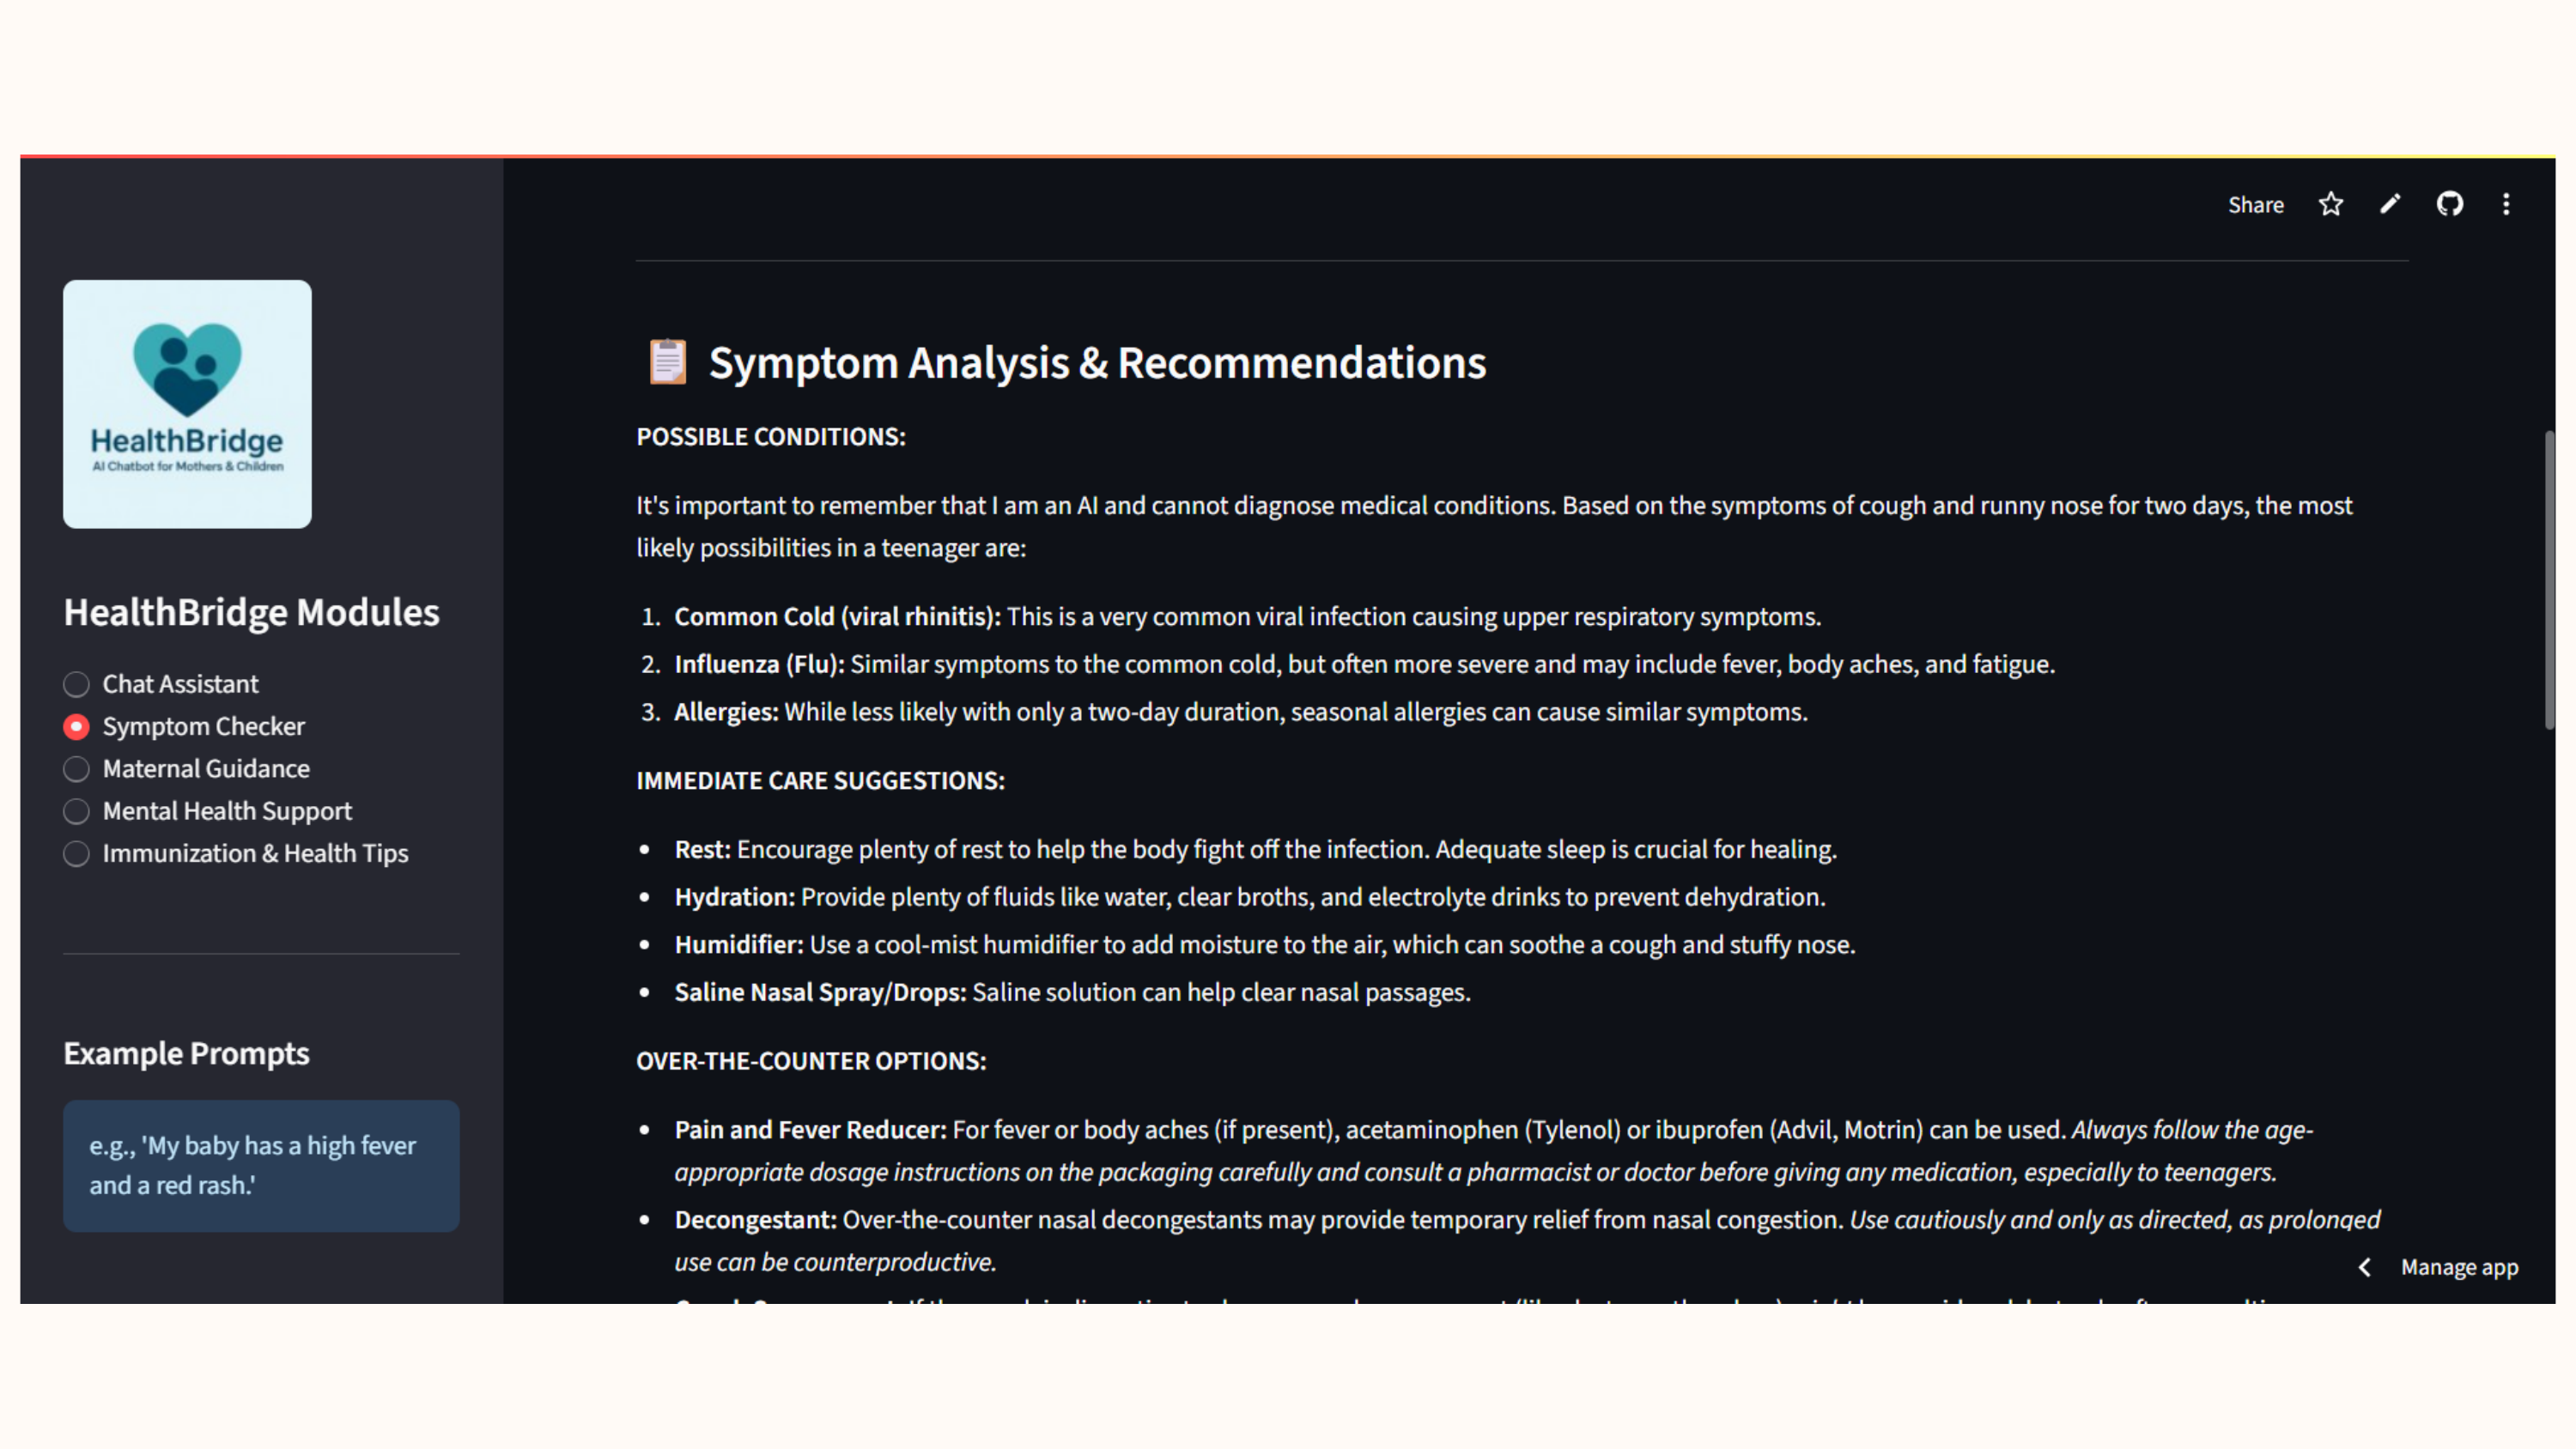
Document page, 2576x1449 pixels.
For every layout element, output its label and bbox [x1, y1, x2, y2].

text_box [20, 155, 2556, 1304]
